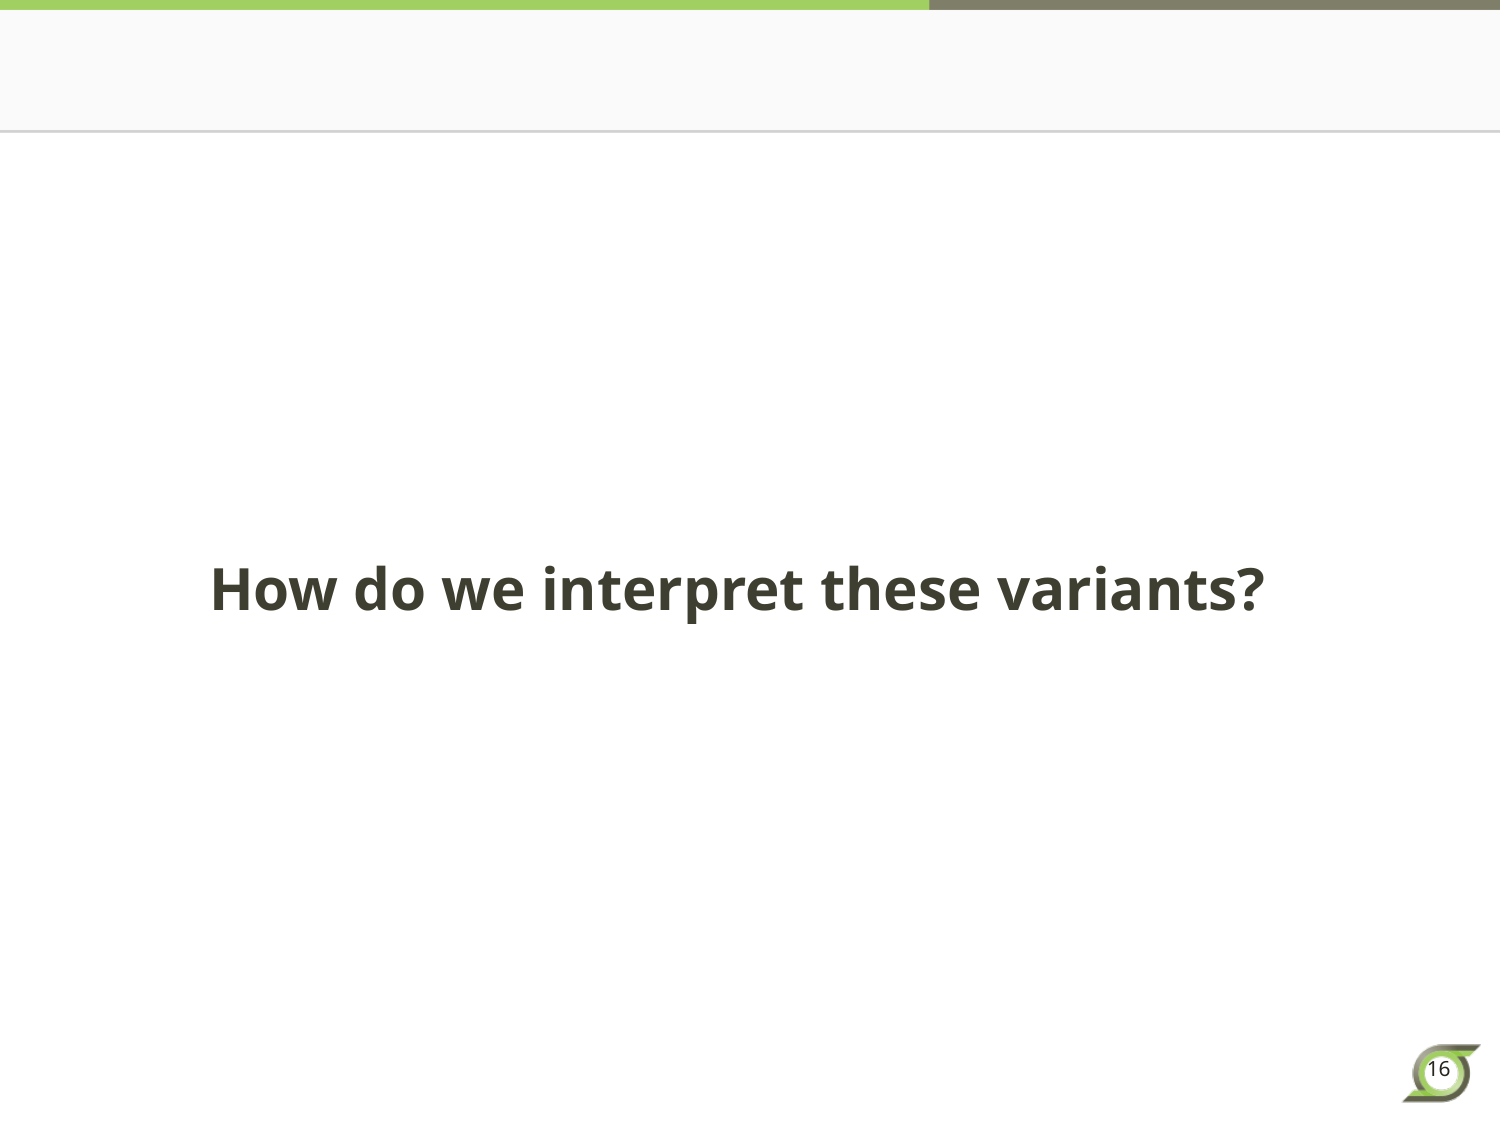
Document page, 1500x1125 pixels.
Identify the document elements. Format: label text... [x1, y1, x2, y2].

title How do we interpret these variants? [50, 525, 1425, 650]
